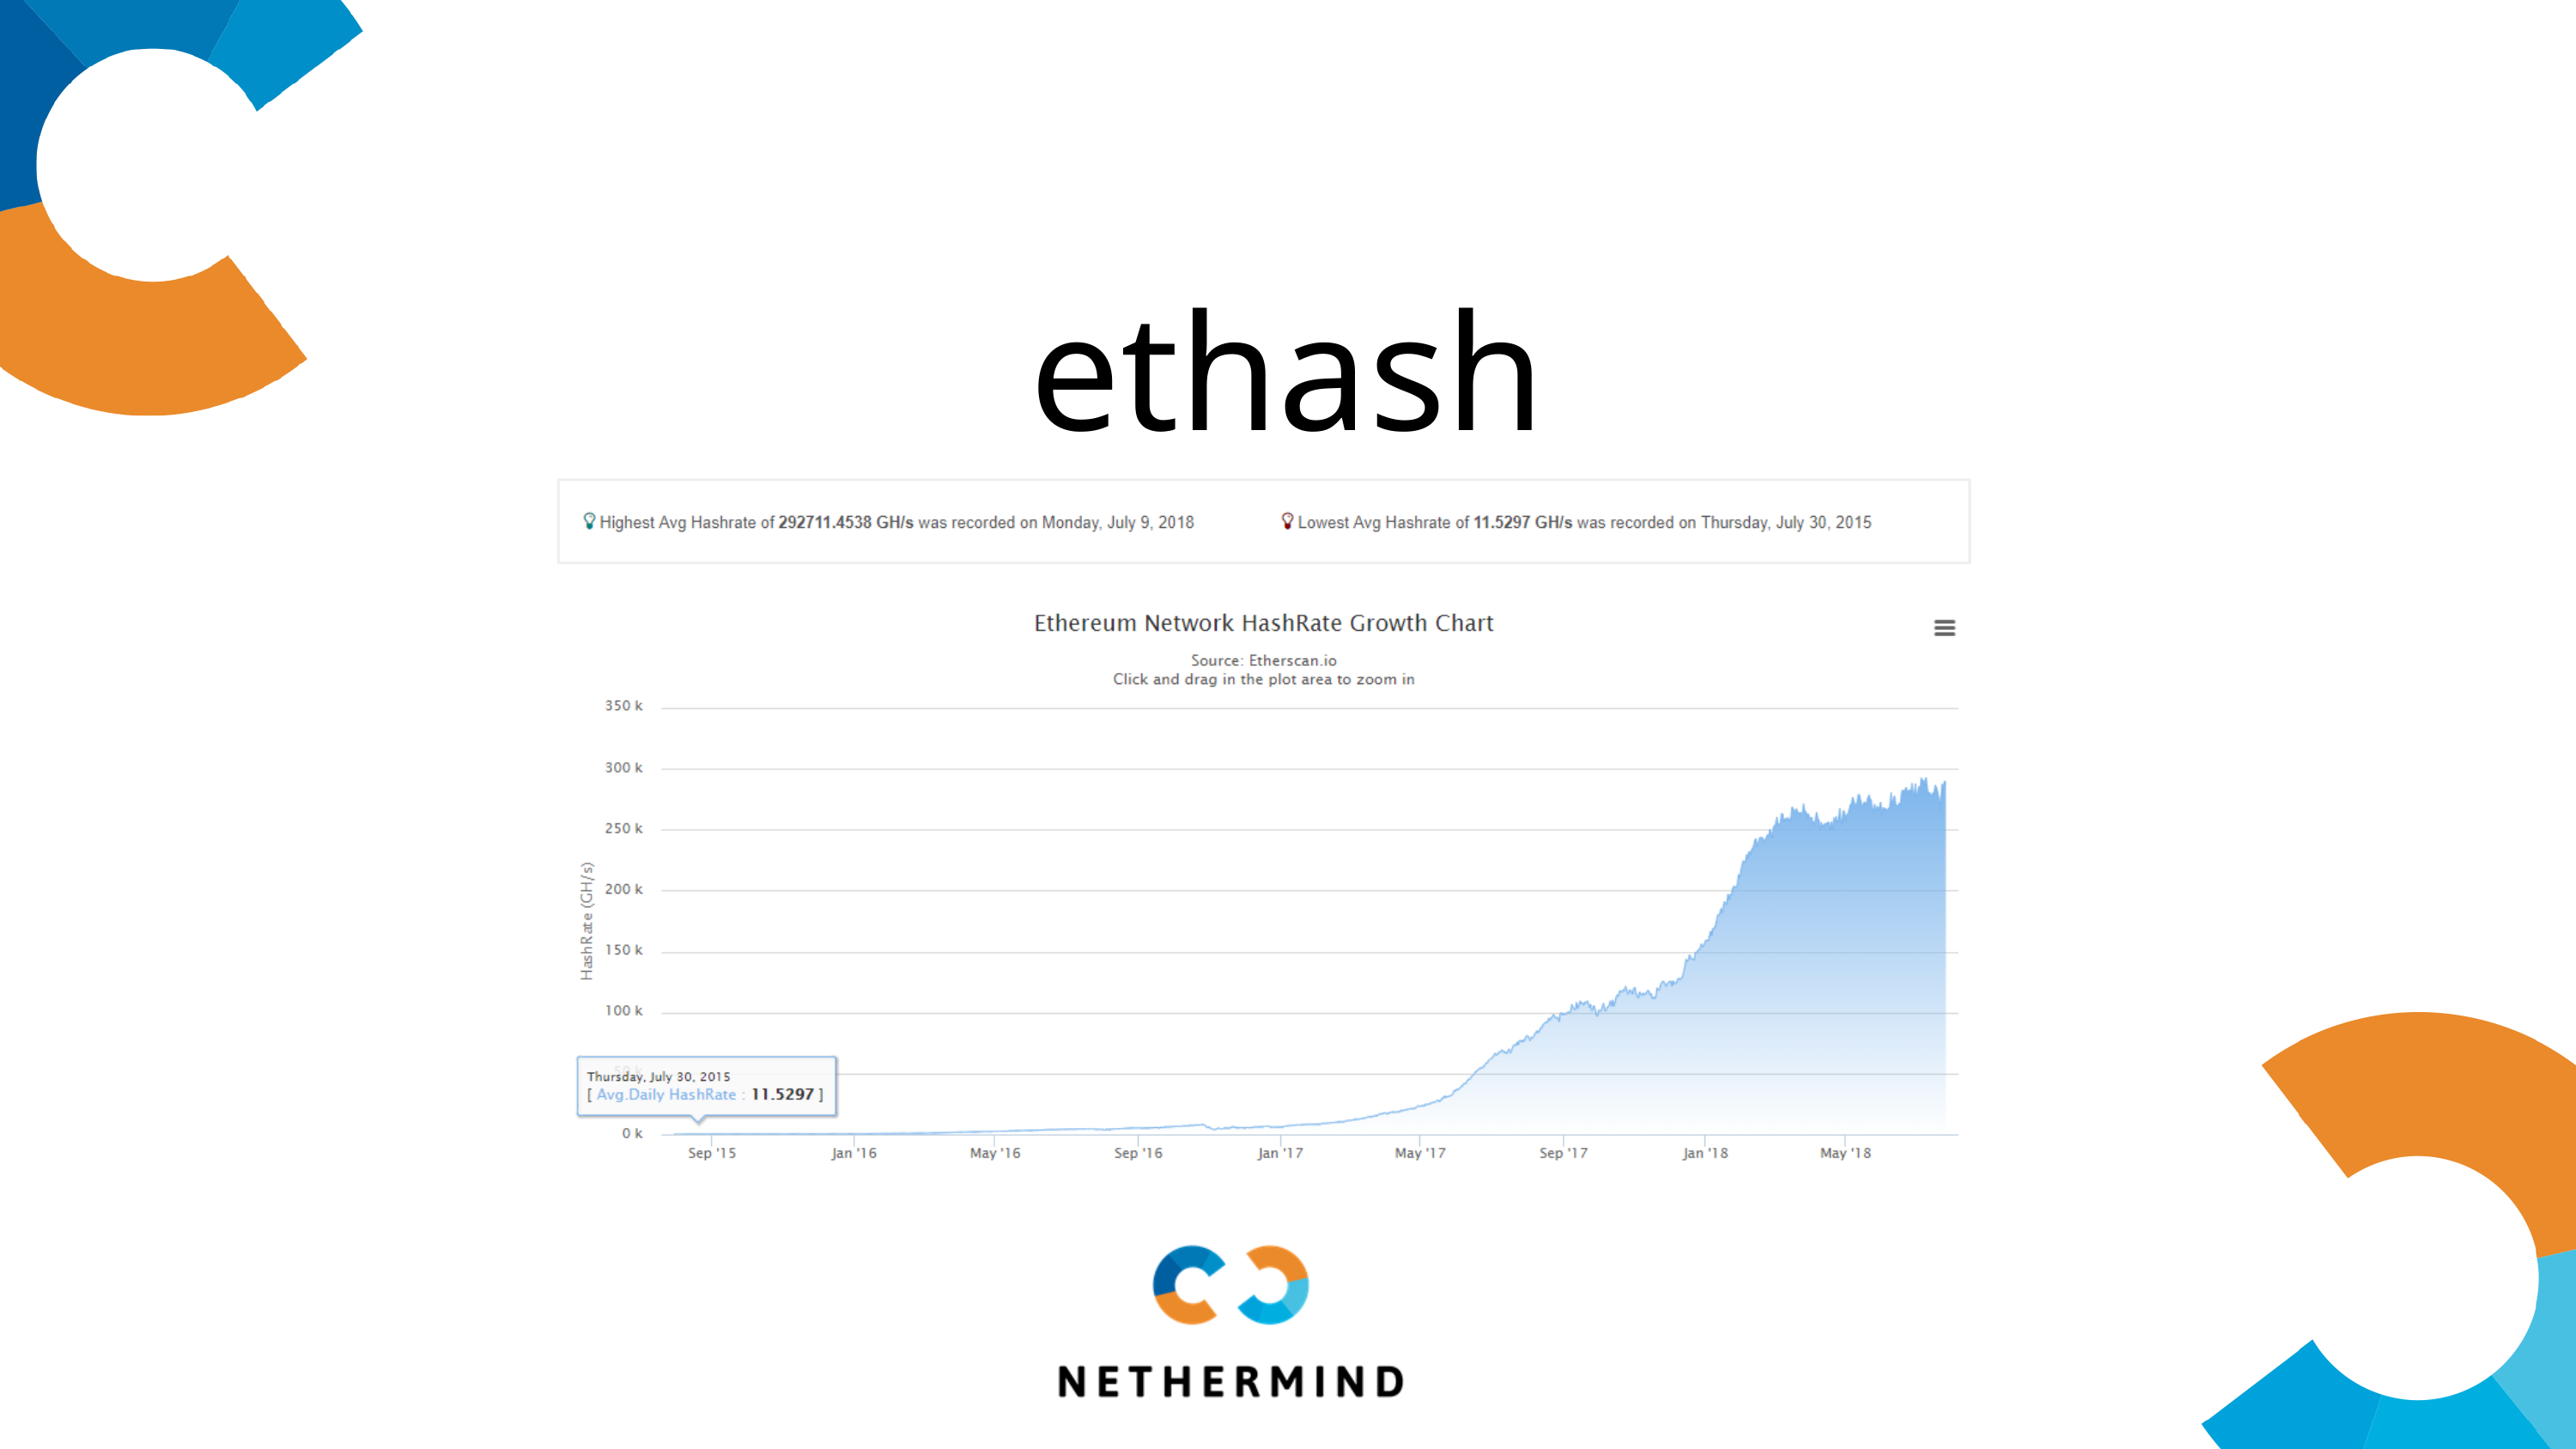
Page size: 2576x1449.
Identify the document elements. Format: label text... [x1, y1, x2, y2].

picture [549, 471, 1984, 1449]
picture [0, 0, 456, 451]
picture [2181, 976, 2576, 1449]
title ethash [322, 237, 2254, 472]
